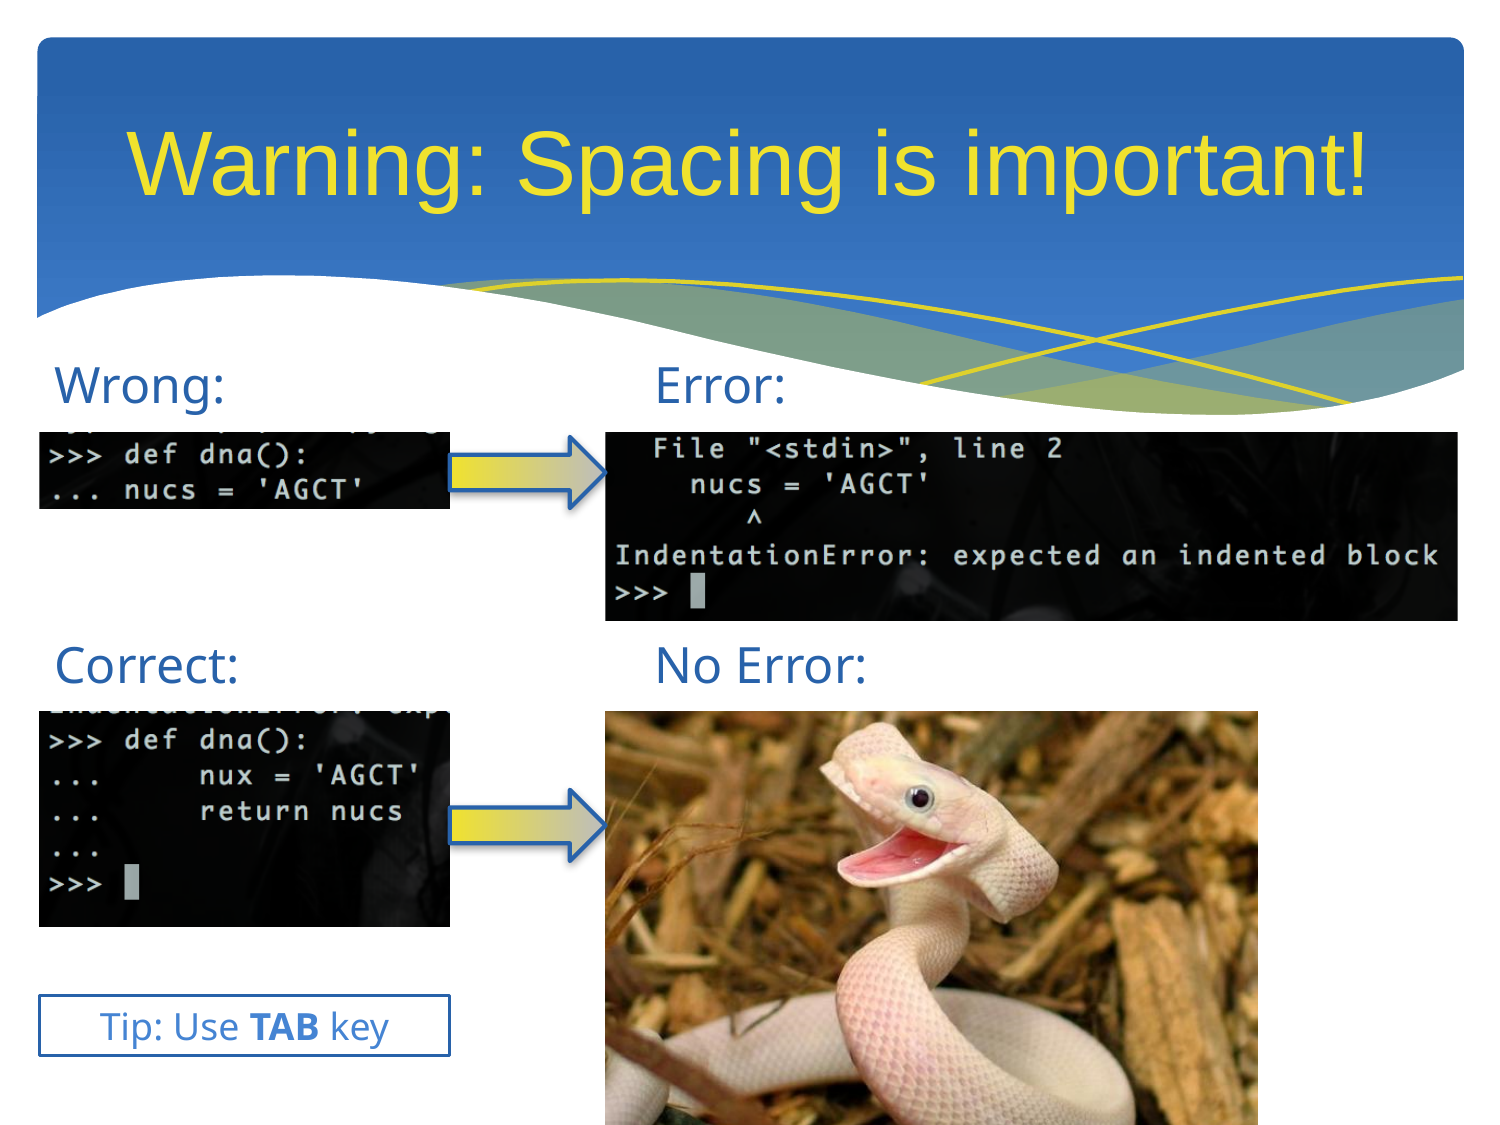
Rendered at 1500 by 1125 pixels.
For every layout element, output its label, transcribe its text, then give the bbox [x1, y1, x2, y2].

picture [605, 431, 1458, 621]
text_box [454, 789, 599, 862]
list Wrong: Error: [39, 346, 1255, 433]
text_box [454, 436, 599, 509]
title Warning: Spacing is important! [75, 55, 1425, 261]
picture [605, 711, 1258, 1125]
text_box Tip: Use TAB key [38, 994, 451, 1057]
picture [39, 431, 450, 509]
picture [39, 711, 450, 927]
text_box Correct: No Error: [39, 625, 1255, 712]
